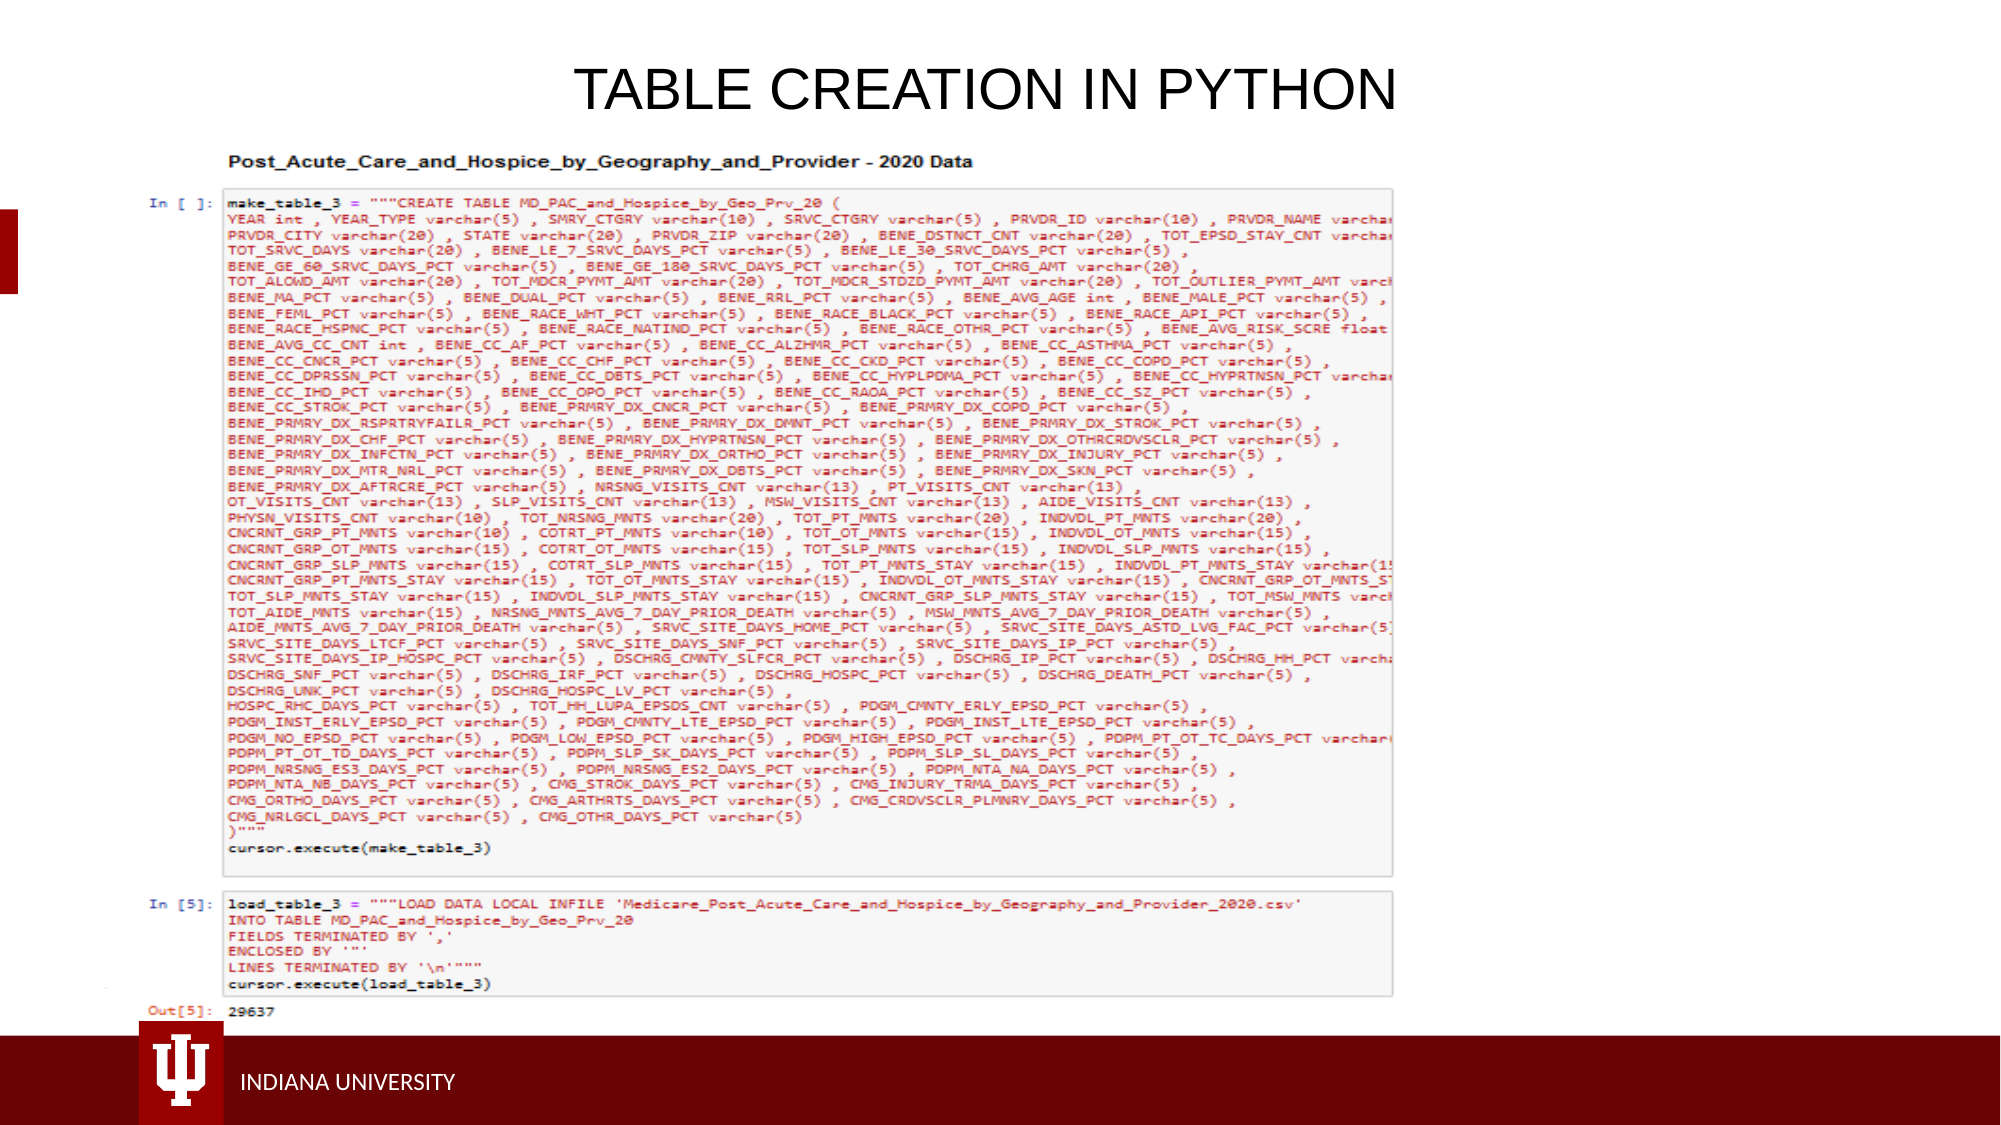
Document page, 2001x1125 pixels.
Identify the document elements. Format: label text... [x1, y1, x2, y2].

text_box TABLE CREATION IN PYTHON [131, 51, 1841, 992]
picture [105, 144, 1411, 1125]
